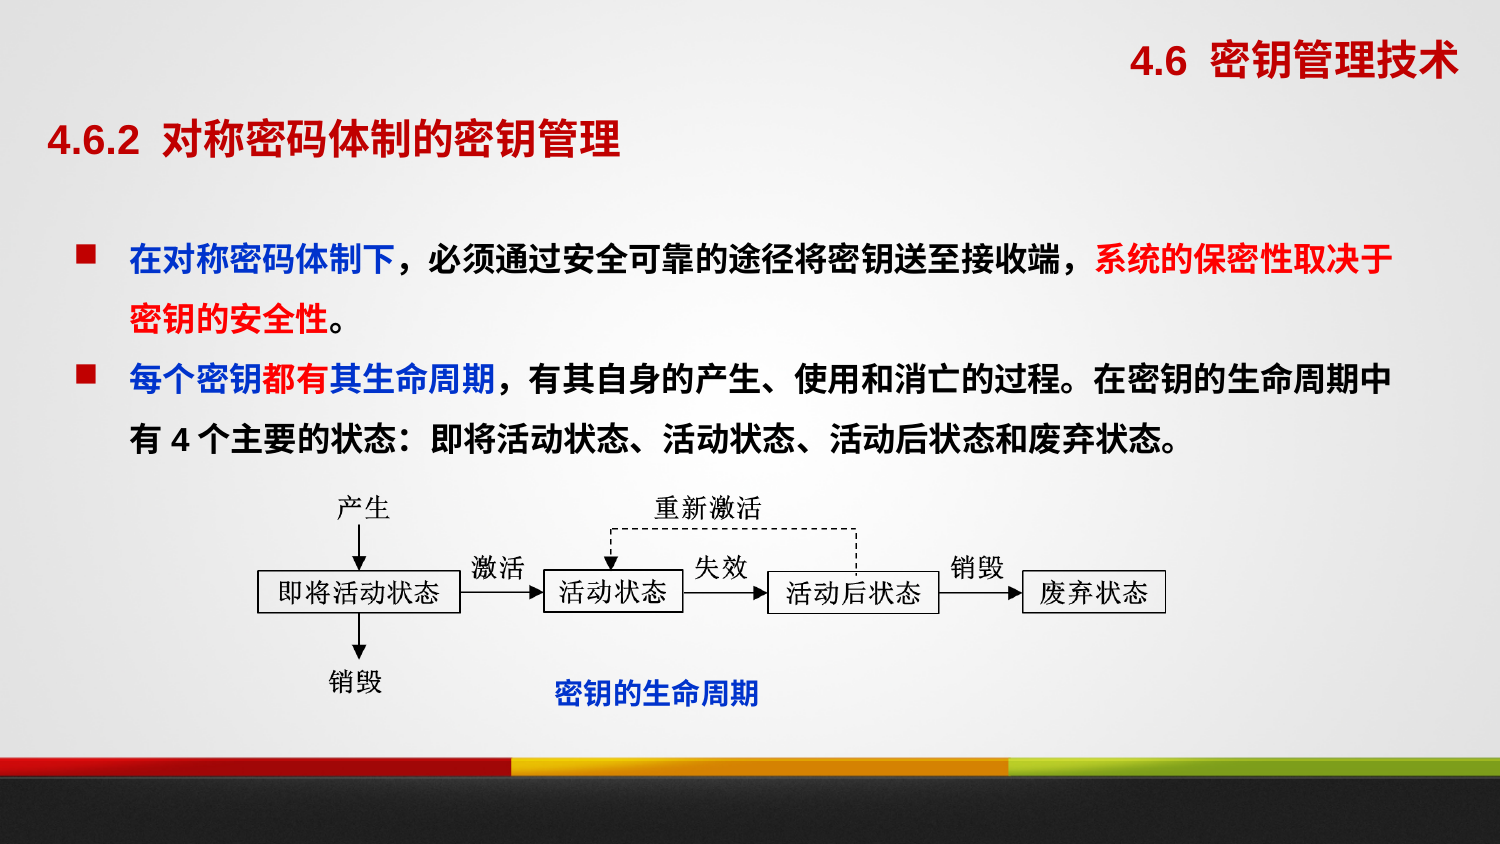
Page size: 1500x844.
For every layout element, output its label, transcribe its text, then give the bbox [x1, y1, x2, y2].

text_box 4.6.2 对称密码体制的密钥管理 [32, 105, 636, 171]
picture [0, 0, 1500, 844]
text_box 4.6 密钥管理技术 [1113, 23, 1477, 94]
list 在对称密码体制下，必须通过安全可靠的途径将密钥送至接收端，系统的保密性取决于密钥的安全性。 每个密钥都有其生命周期，有其自身的产生、使用和消亡的过程。在密钥的生命周期中有4个主要的状态：即将活动状态、活动状态、活动后状态和废弃状态。 [58, 210, 1409, 481]
